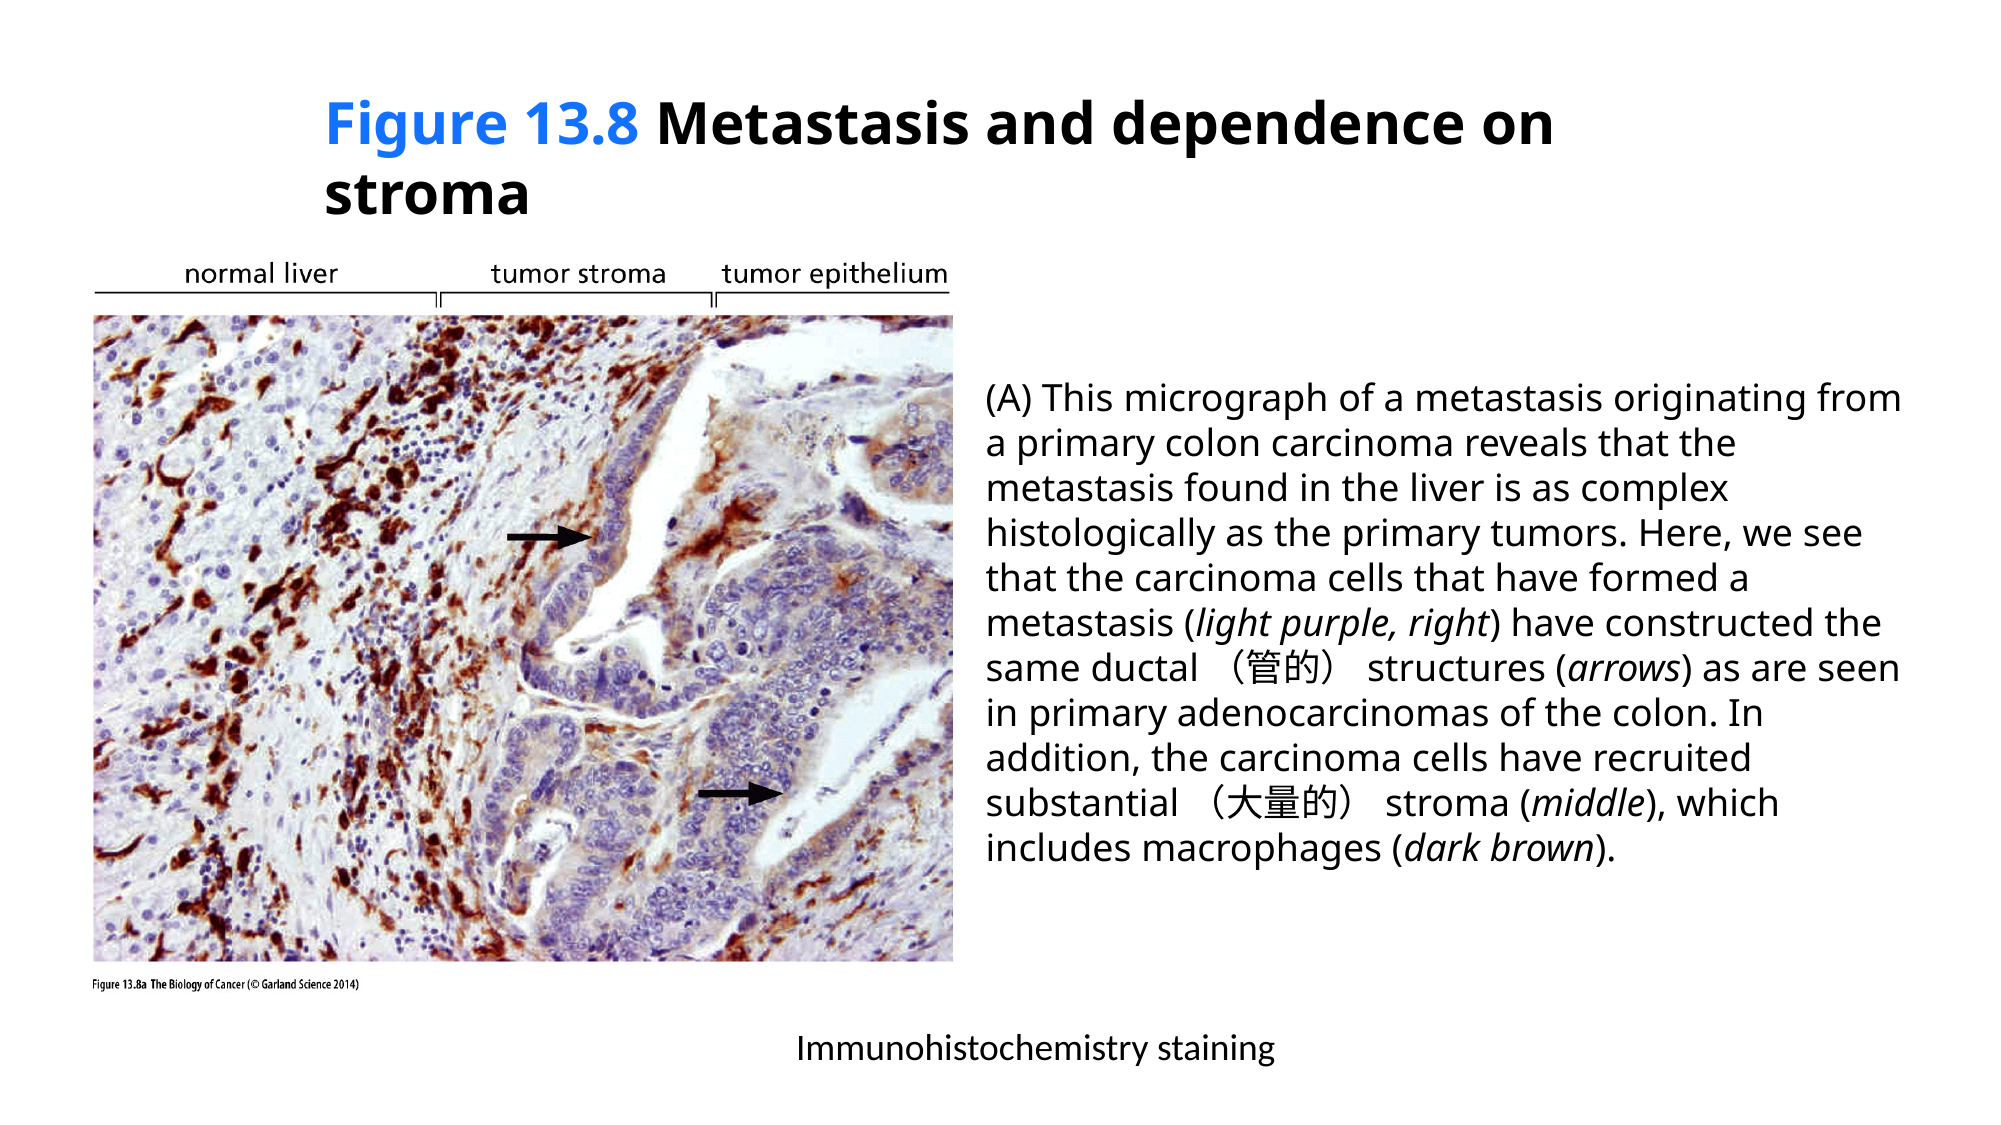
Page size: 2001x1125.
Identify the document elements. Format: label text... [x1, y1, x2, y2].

text_box Figure 13.8 Metastasis and dependence on stroma [309, 78, 1772, 234]
picture [86, 254, 960, 994]
text_box (A) This micrograph of a metastasis originating from a primary colon carcinoma reveals that the metastasis found in the liver is as complex histologically as the primary tumors. Here, we see that the carcinoma cells that have formed a metastasis (light purple, right) have constructed the same ductal（管的）structures (arrows) as are seen in primary adenocarcinomas of the colon. In addition, the carcinoma cells have recruited substantial（大量的）stroma (middle), which includes macrophages (dark brown). [970, 366, 1929, 877]
text_box Immunohistochemistry staining [781, 1015, 1300, 1076]
